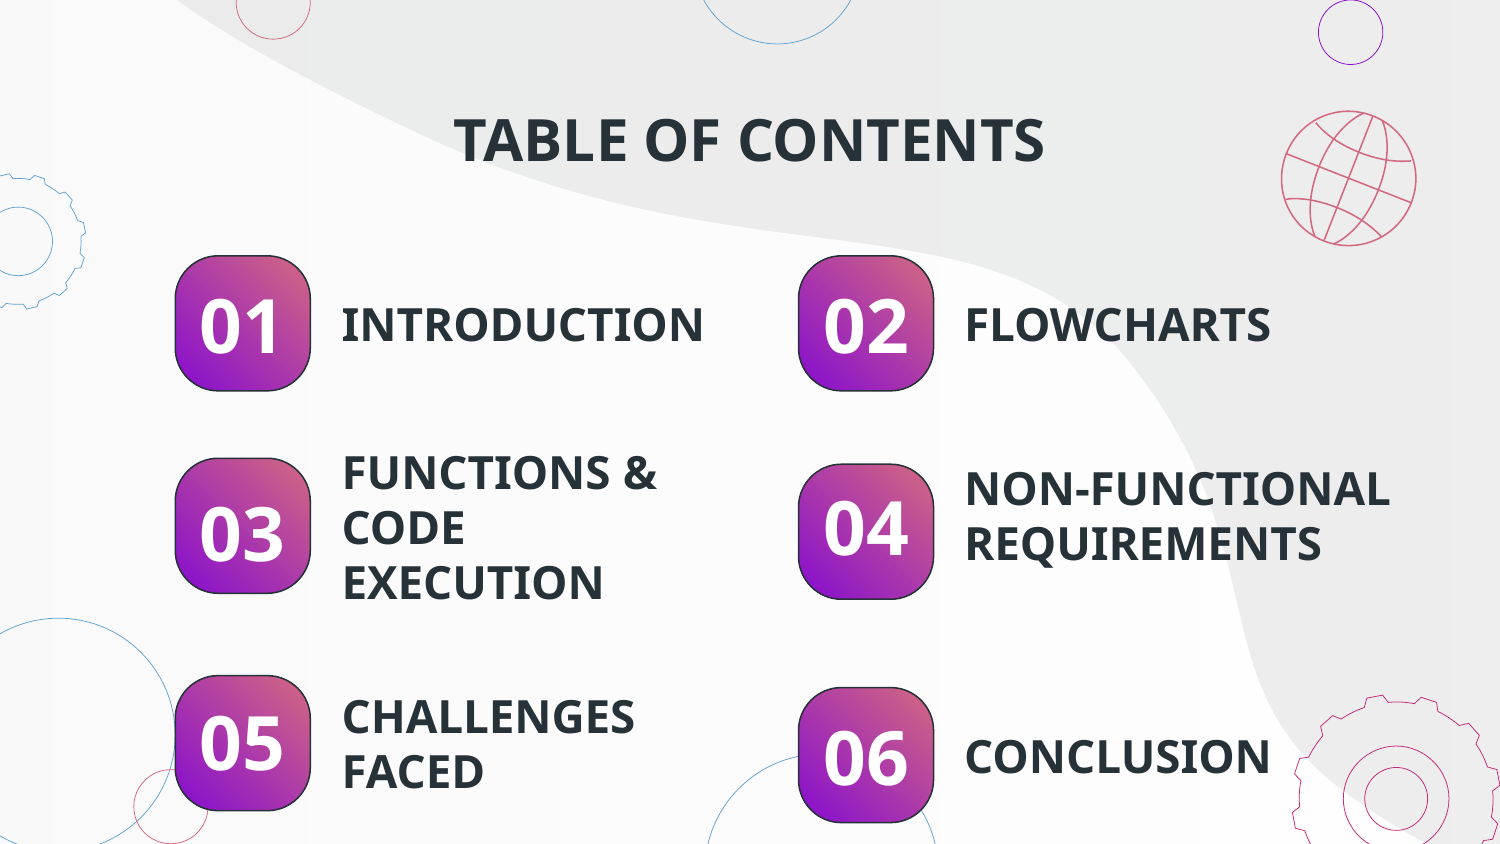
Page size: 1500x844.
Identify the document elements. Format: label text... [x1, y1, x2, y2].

title INTRODUCTION [326, 287, 750, 359]
text_box [181, 458, 305, 479]
text_box [809, 687, 923, 702]
title NON-FUNCTIONAL REQUIREMENTS [949, 479, 1436, 551]
title CHALLENGES FACED [326, 707, 750, 779]
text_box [1280, 111, 1416, 246]
title 02 [798, 270, 934, 376]
text_box [192, 585, 293, 594]
title 06 [798, 702, 934, 808]
title 03 [175, 479, 311, 585]
text_box [809, 376, 923, 391]
text_box [809, 808, 923, 823]
text_box [815, 464, 917, 473]
text_box [809, 255, 923, 270]
title FLOWCHARTS [949, 287, 1373, 359]
text_box [189, 675, 297, 687]
text_box [186, 255, 300, 270]
text_box [183, 793, 302, 811]
title 05 [175, 687, 311, 793]
title 01 [175, 270, 311, 376]
title TABLE OF CONTENTS [116, 107, 1383, 168]
text_box [185, 376, 300, 391]
title CONCLUSION [949, 719, 1373, 791]
title 04 [798, 473, 934, 579]
text_box [805, 579, 927, 600]
title FUNCTIONS & CODE EXECUTION [326, 490, 750, 562]
